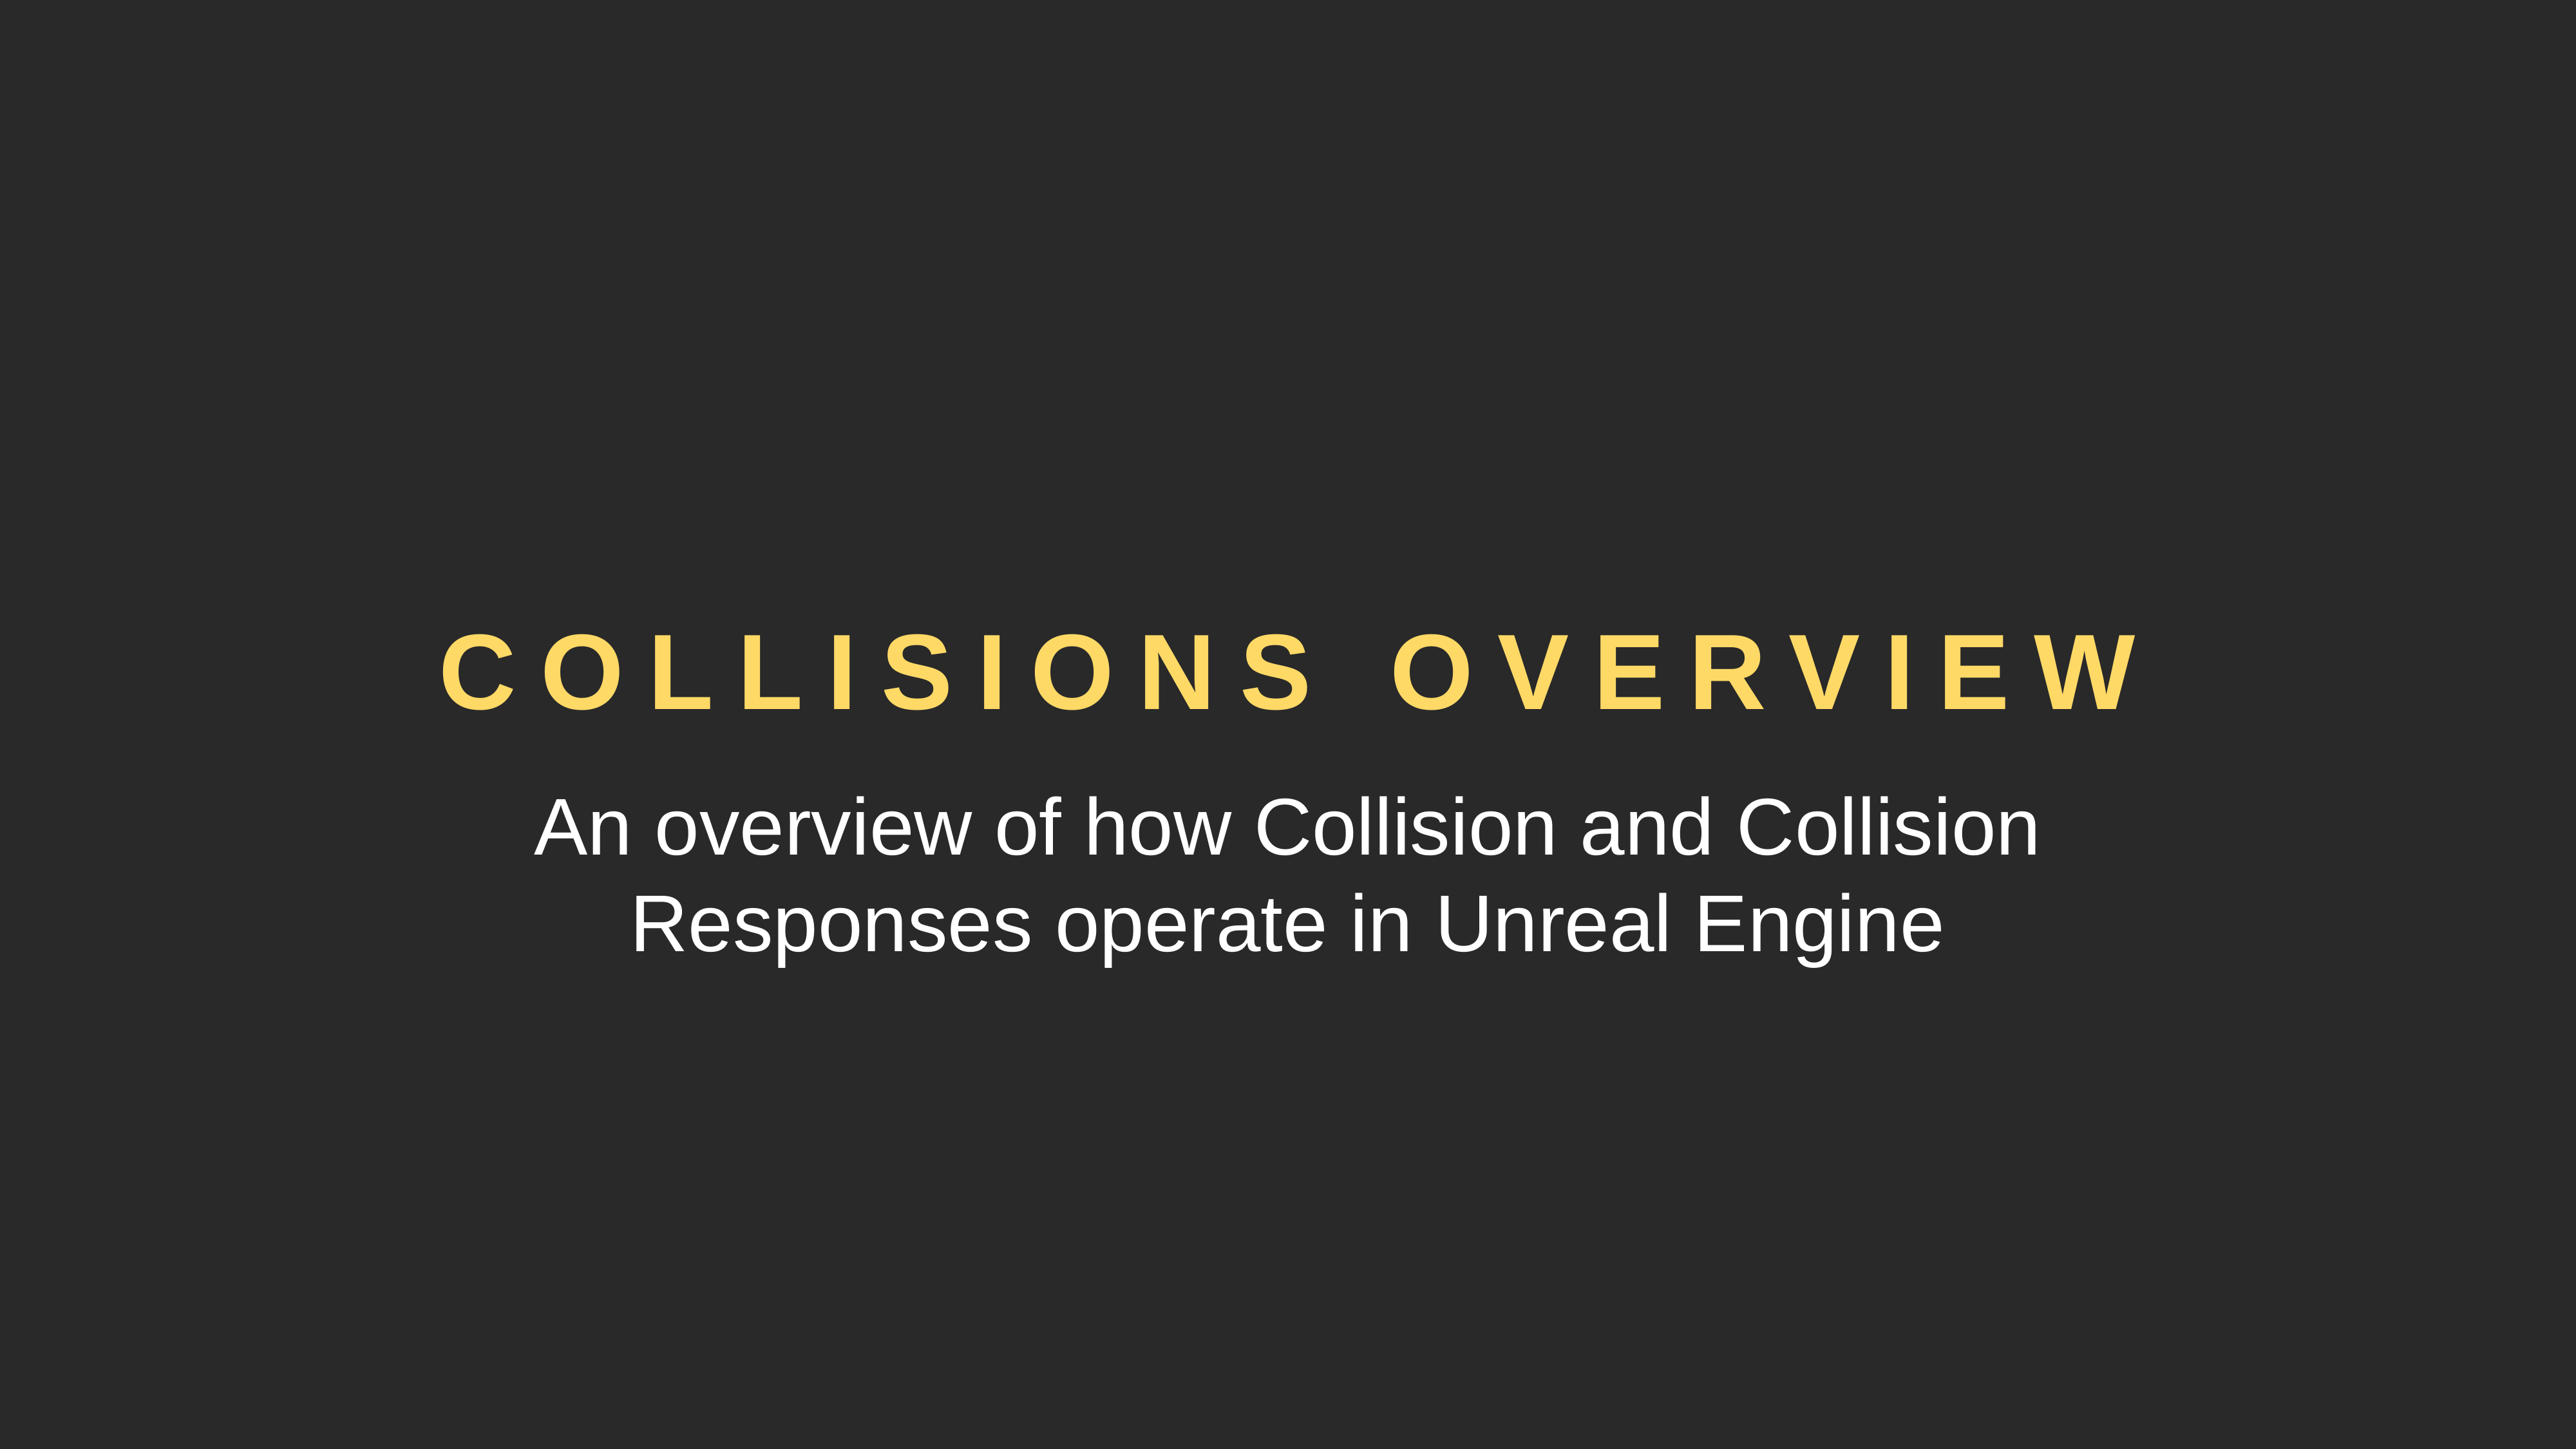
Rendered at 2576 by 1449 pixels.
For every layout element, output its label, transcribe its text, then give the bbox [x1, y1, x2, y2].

text_box An overview of how Collision and Collision Responses operate in Unreal Engine [461, 768, 2115, 973]
text_box COLLISIONS OVERVIEW [433, 596, 2143, 736]
